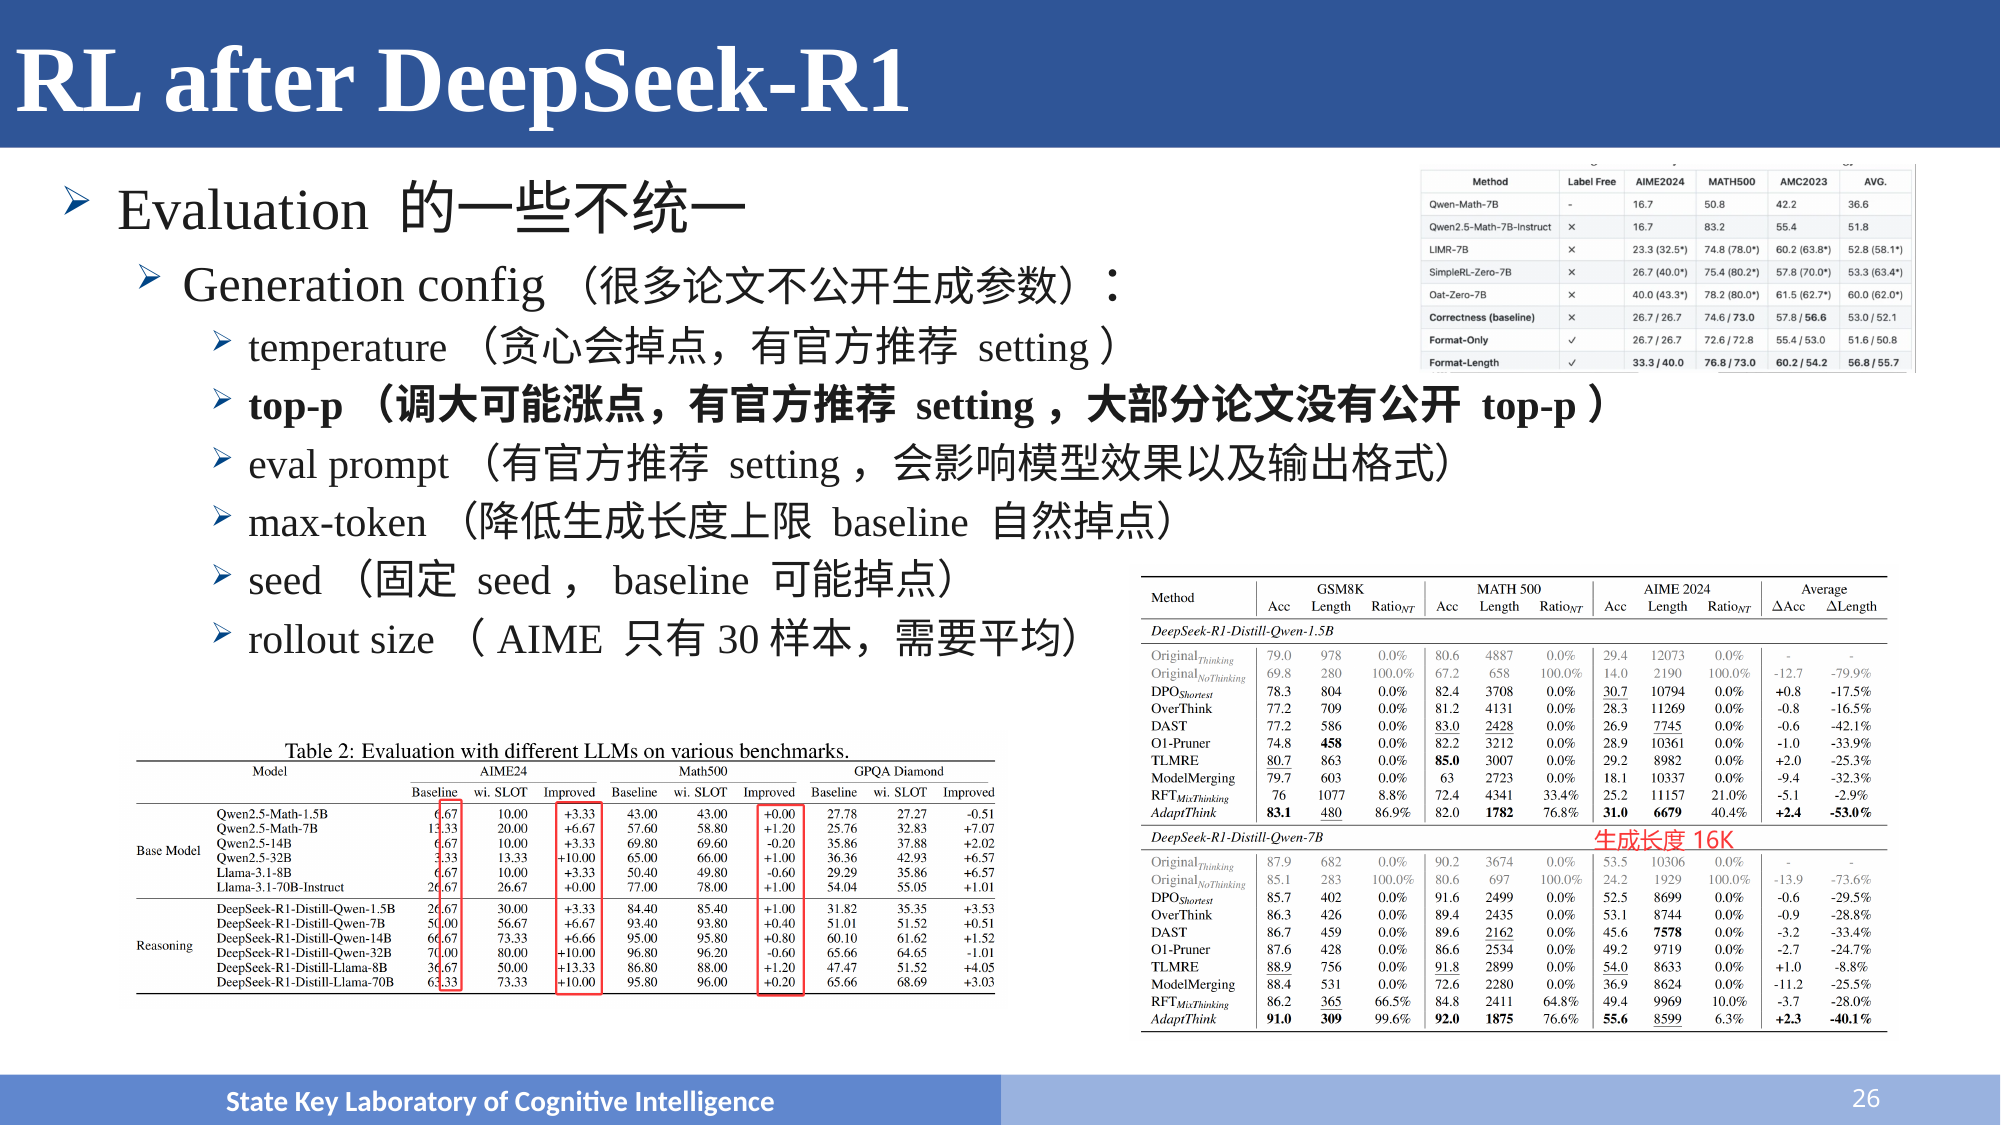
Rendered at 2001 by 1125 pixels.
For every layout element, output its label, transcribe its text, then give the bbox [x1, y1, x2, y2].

picture [1129, 564, 1899, 1041]
text_box State Key Laboratory of Cognitive Intelligence [0, 1074, 1001, 1125]
picture [1419, 164, 1916, 374]
text_box Evaluation 的一些不统一 Generation config（很多论文不公开生成参数）： temperature（贪心会掉点，有官方推荐 setting） top-p（调大可能涨点，有官方推荐 setting，大部分论文没有公开 top-p） eval prompt（有官方推荐 setting，会影响模型效果以及输出格式） max-token（降低生成长度上限 baseline 自然掉点） seed（固定 seed，baseline 可能掉点） rollout size（AIME 只有30样本，需要平均） [60, 171, 1940, 1078]
picture [119, 730, 1008, 1009]
text_box RL after DeepSeek-R1 [0, 0, 2000, 148]
slide_number 26 [1775, 1078, 1881, 1123]
